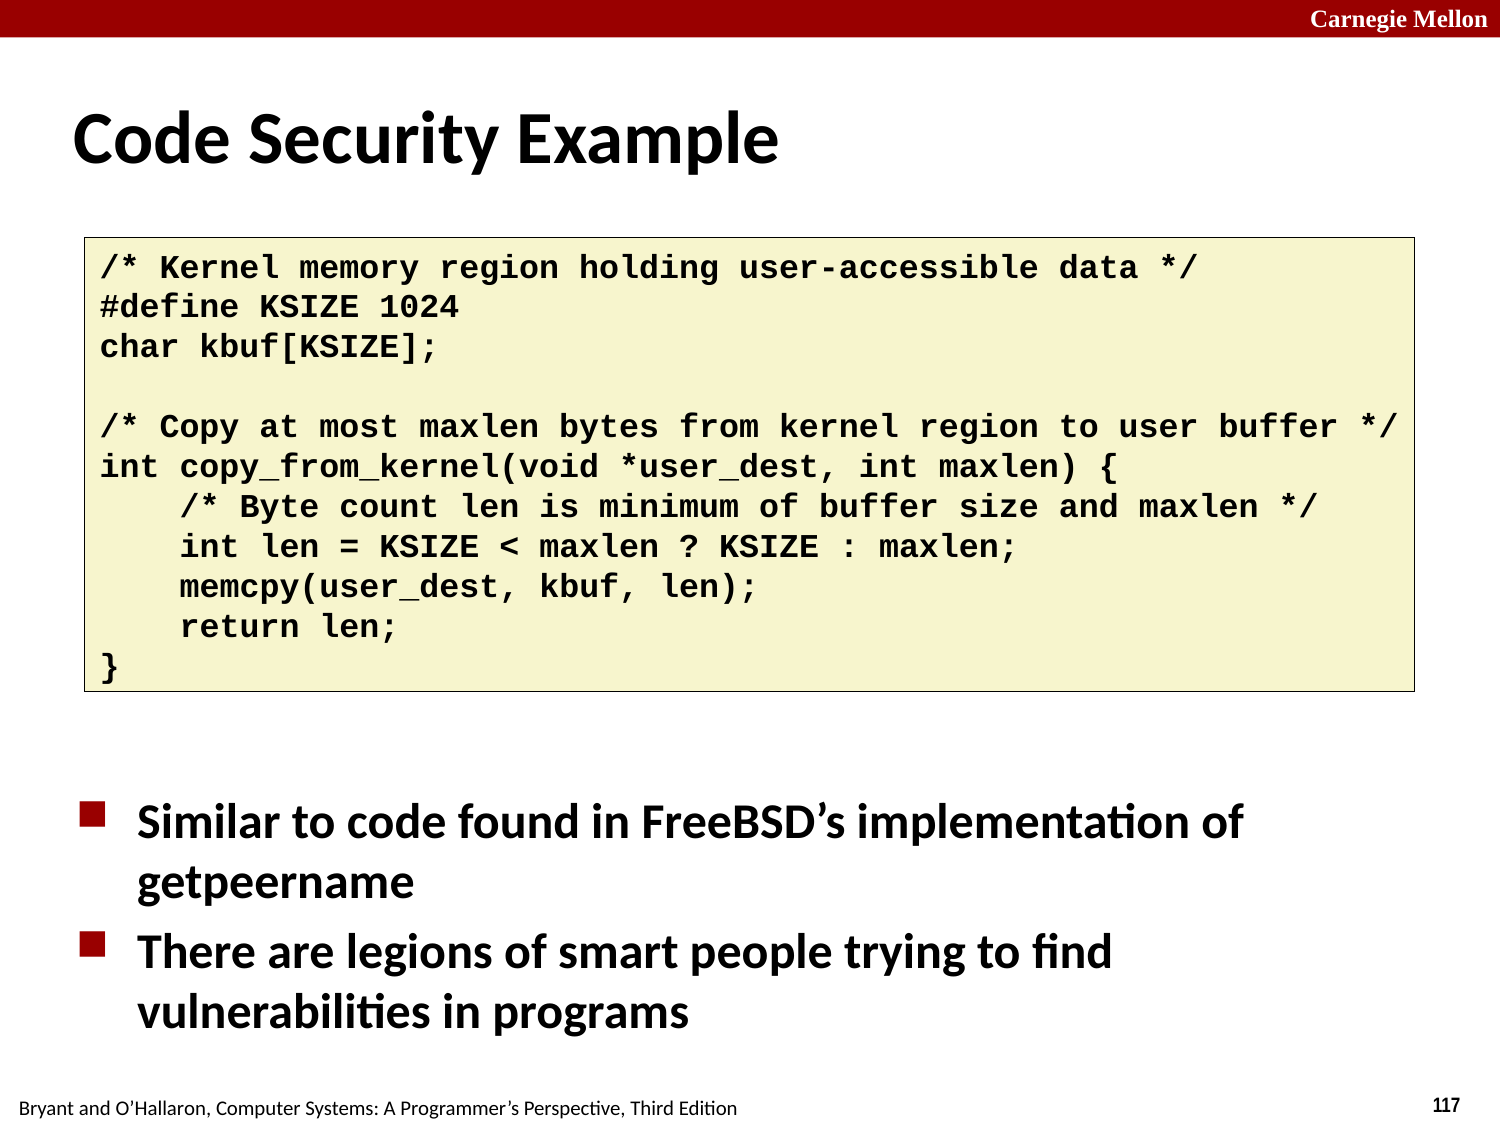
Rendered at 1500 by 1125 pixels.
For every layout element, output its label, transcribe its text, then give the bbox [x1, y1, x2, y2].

title Code Security Example [58, 71, 1305, 197]
text_box /* Kernel memory region holding user-accessible data */ #define KSIZE 1024 char kbuf[KSIZE]; /* Copy at most maxlen bytes from kernel region to user buffer */ int copy_from_kernel(void *user_dest, int maxlen) { /* Byte count len is minimum of buffer size and maxlen */ int len = KSIZE < maxlen ? KSIZE : maxlen; memcpy(user_dest, kbuf, len); return len; } [84, 237, 1415, 692]
list Similar to code found in FreeBSD’s implementation of getpeername There are legions of smart people trying to find vulnerabilities in programs [65, 780, 1429, 1051]
